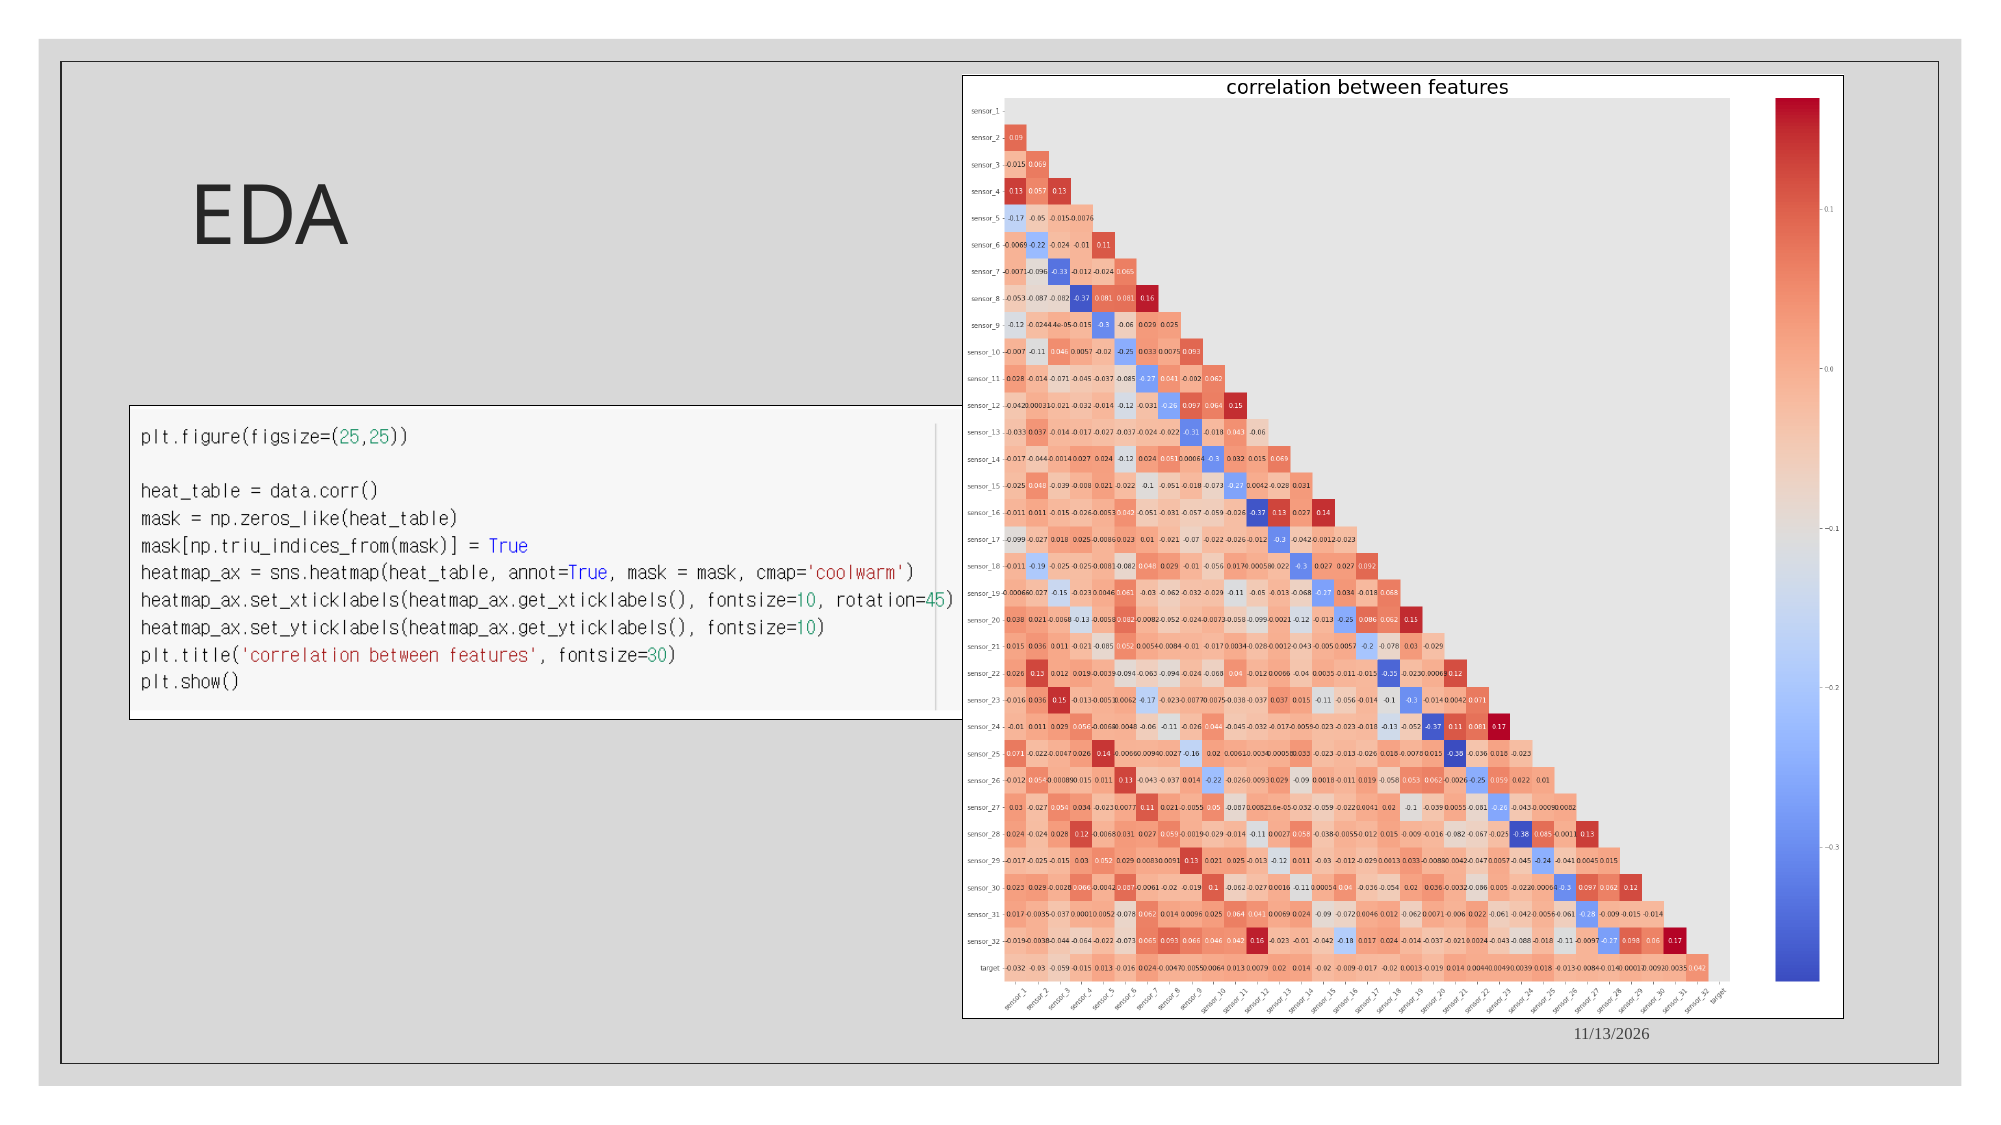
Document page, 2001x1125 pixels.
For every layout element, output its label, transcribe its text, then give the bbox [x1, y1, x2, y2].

title EDA [174, 105, 956, 331]
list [129, 405, 956, 720]
picture [962, 74, 1844, 1019]
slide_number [1190, 1027, 1665, 1050]
